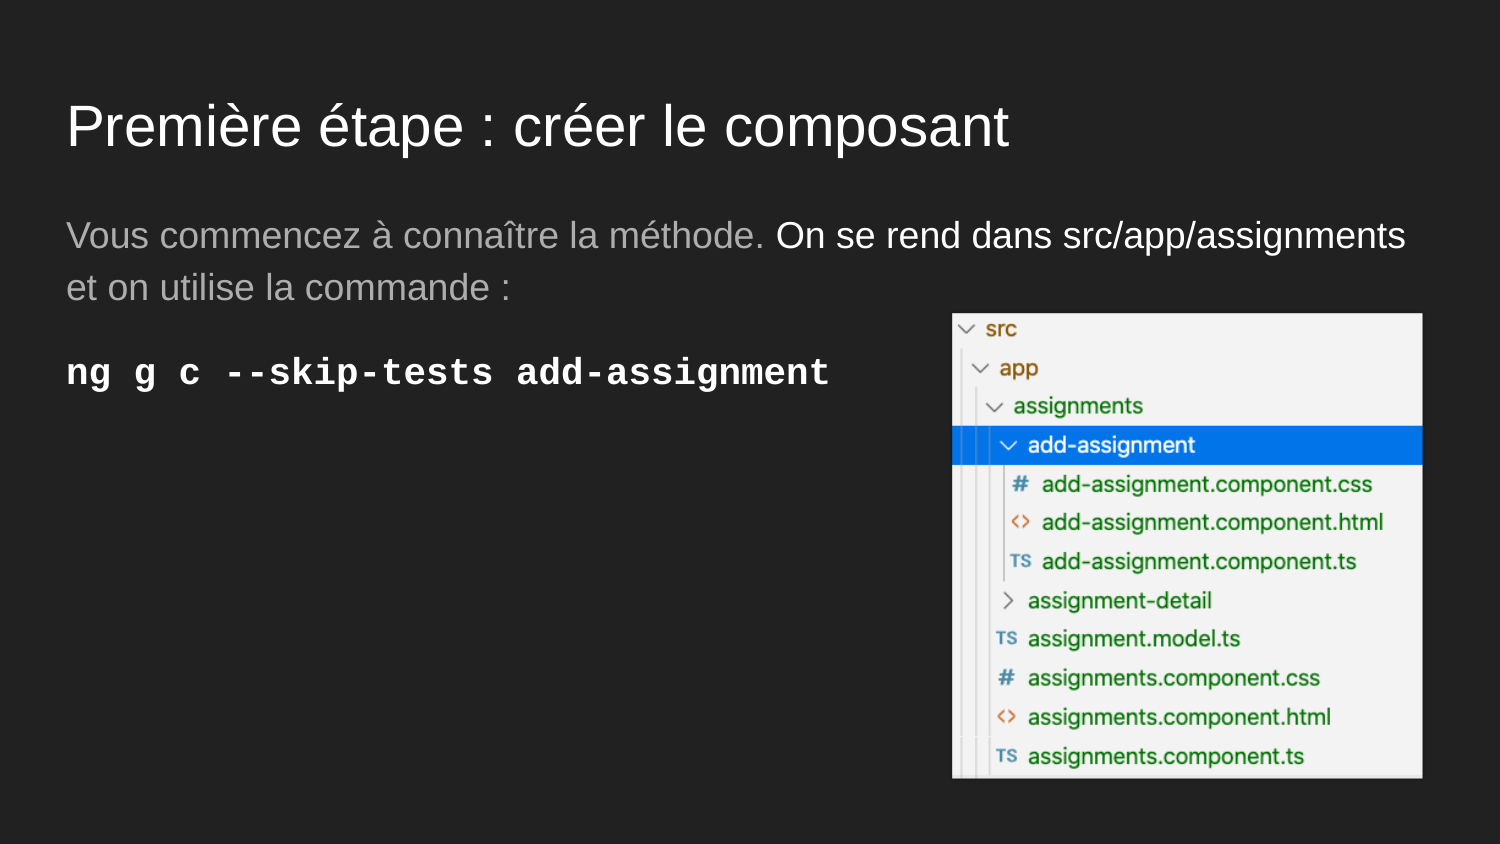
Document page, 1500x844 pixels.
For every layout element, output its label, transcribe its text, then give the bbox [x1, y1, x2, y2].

title Première étape : créer le composant [51, 72, 1449, 167]
list Vous commencez à connaître la méthode. On se rend dans src/app/assignments et on utilise la commande : ng g c --skip-tests add-assignment [51, 189, 1449, 750]
picture [946, 307, 1430, 785]
